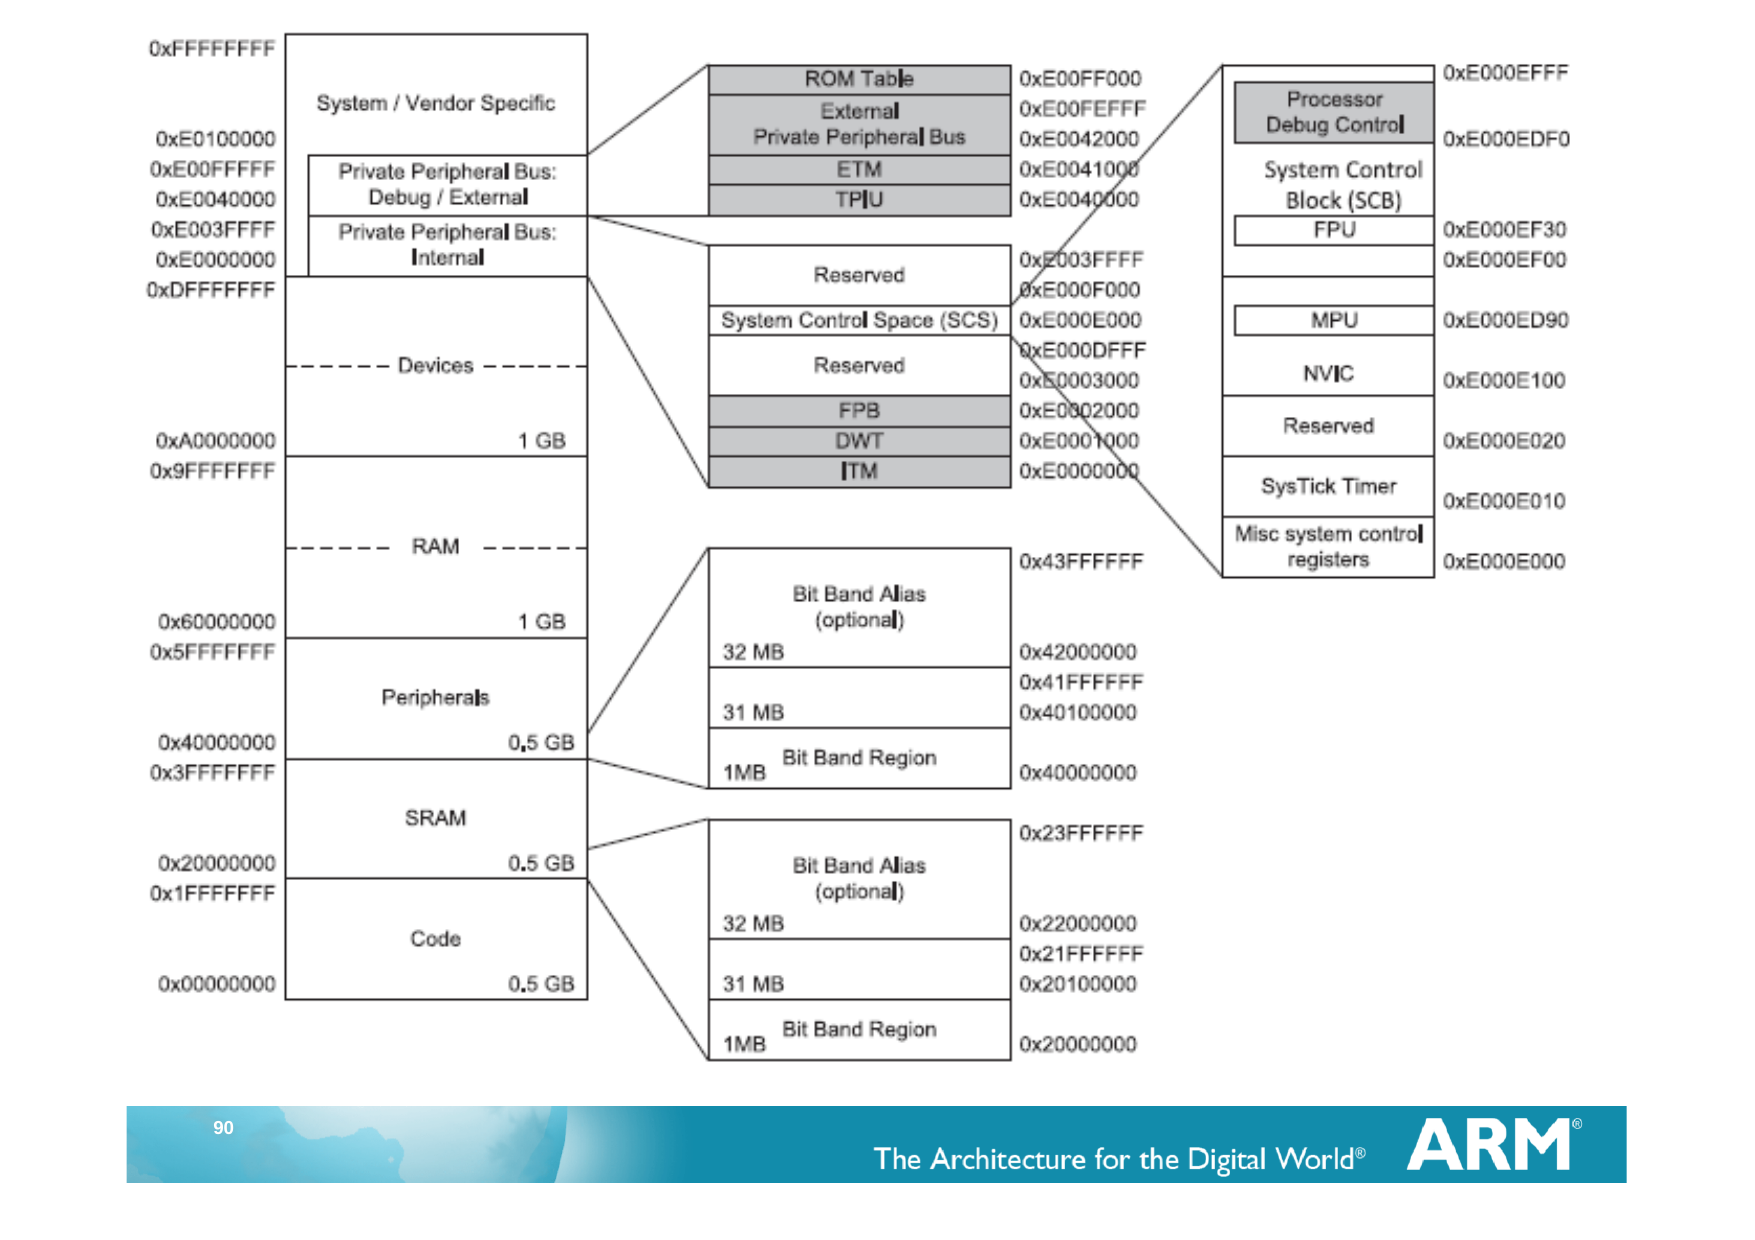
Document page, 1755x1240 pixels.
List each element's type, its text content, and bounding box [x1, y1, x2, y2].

slide_number 90 [198, 1115, 275, 1176]
picture [126, 1106, 1627, 1183]
picture [132, 17, 1591, 1066]
